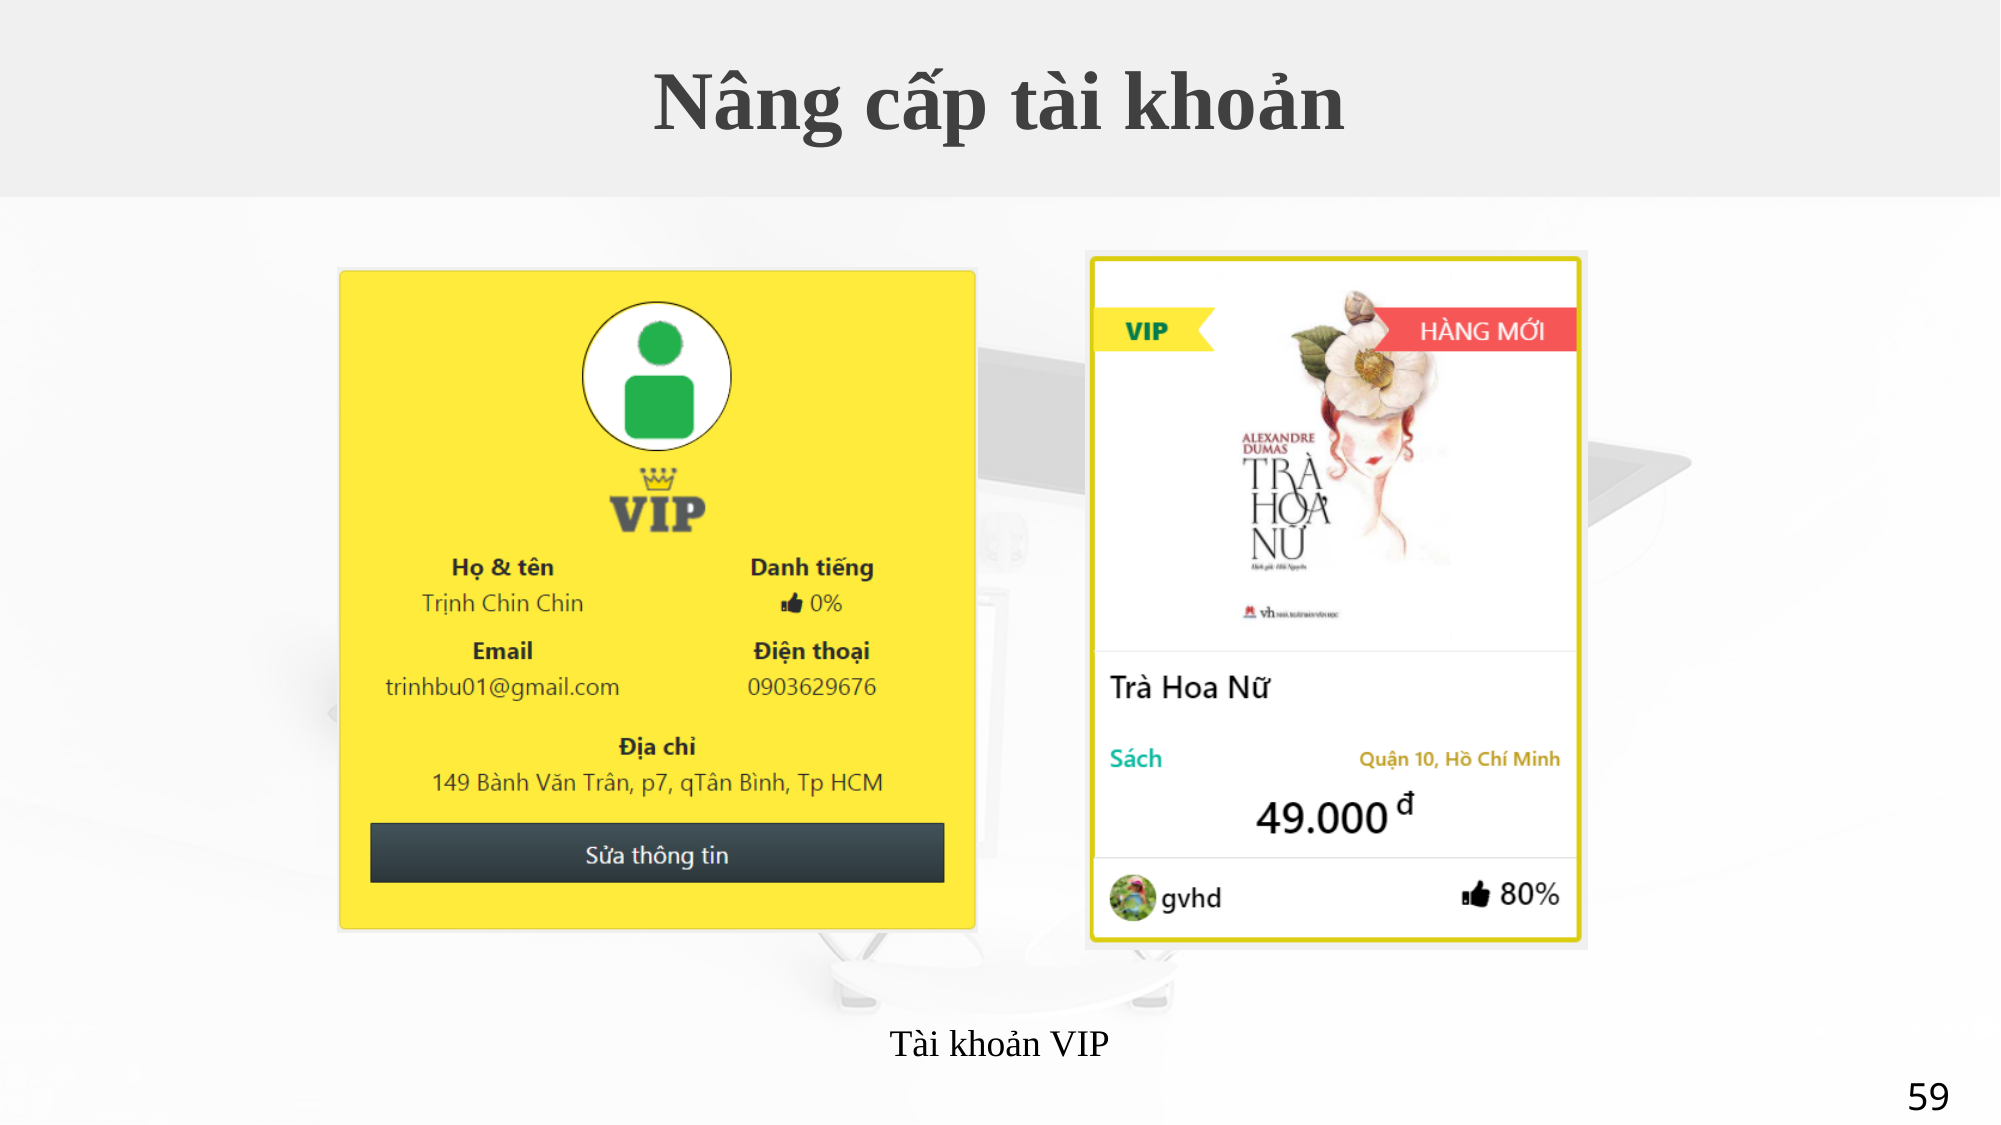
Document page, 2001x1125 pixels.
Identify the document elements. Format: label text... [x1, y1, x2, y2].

text_box 59 [1892, 1065, 2000, 1125]
picture [0, 0, 2001, 1125]
text_box Tài khoản VIP [874, 1011, 1126, 1072]
title Nâng cấp tài khoản [0, 0, 2000, 194]
